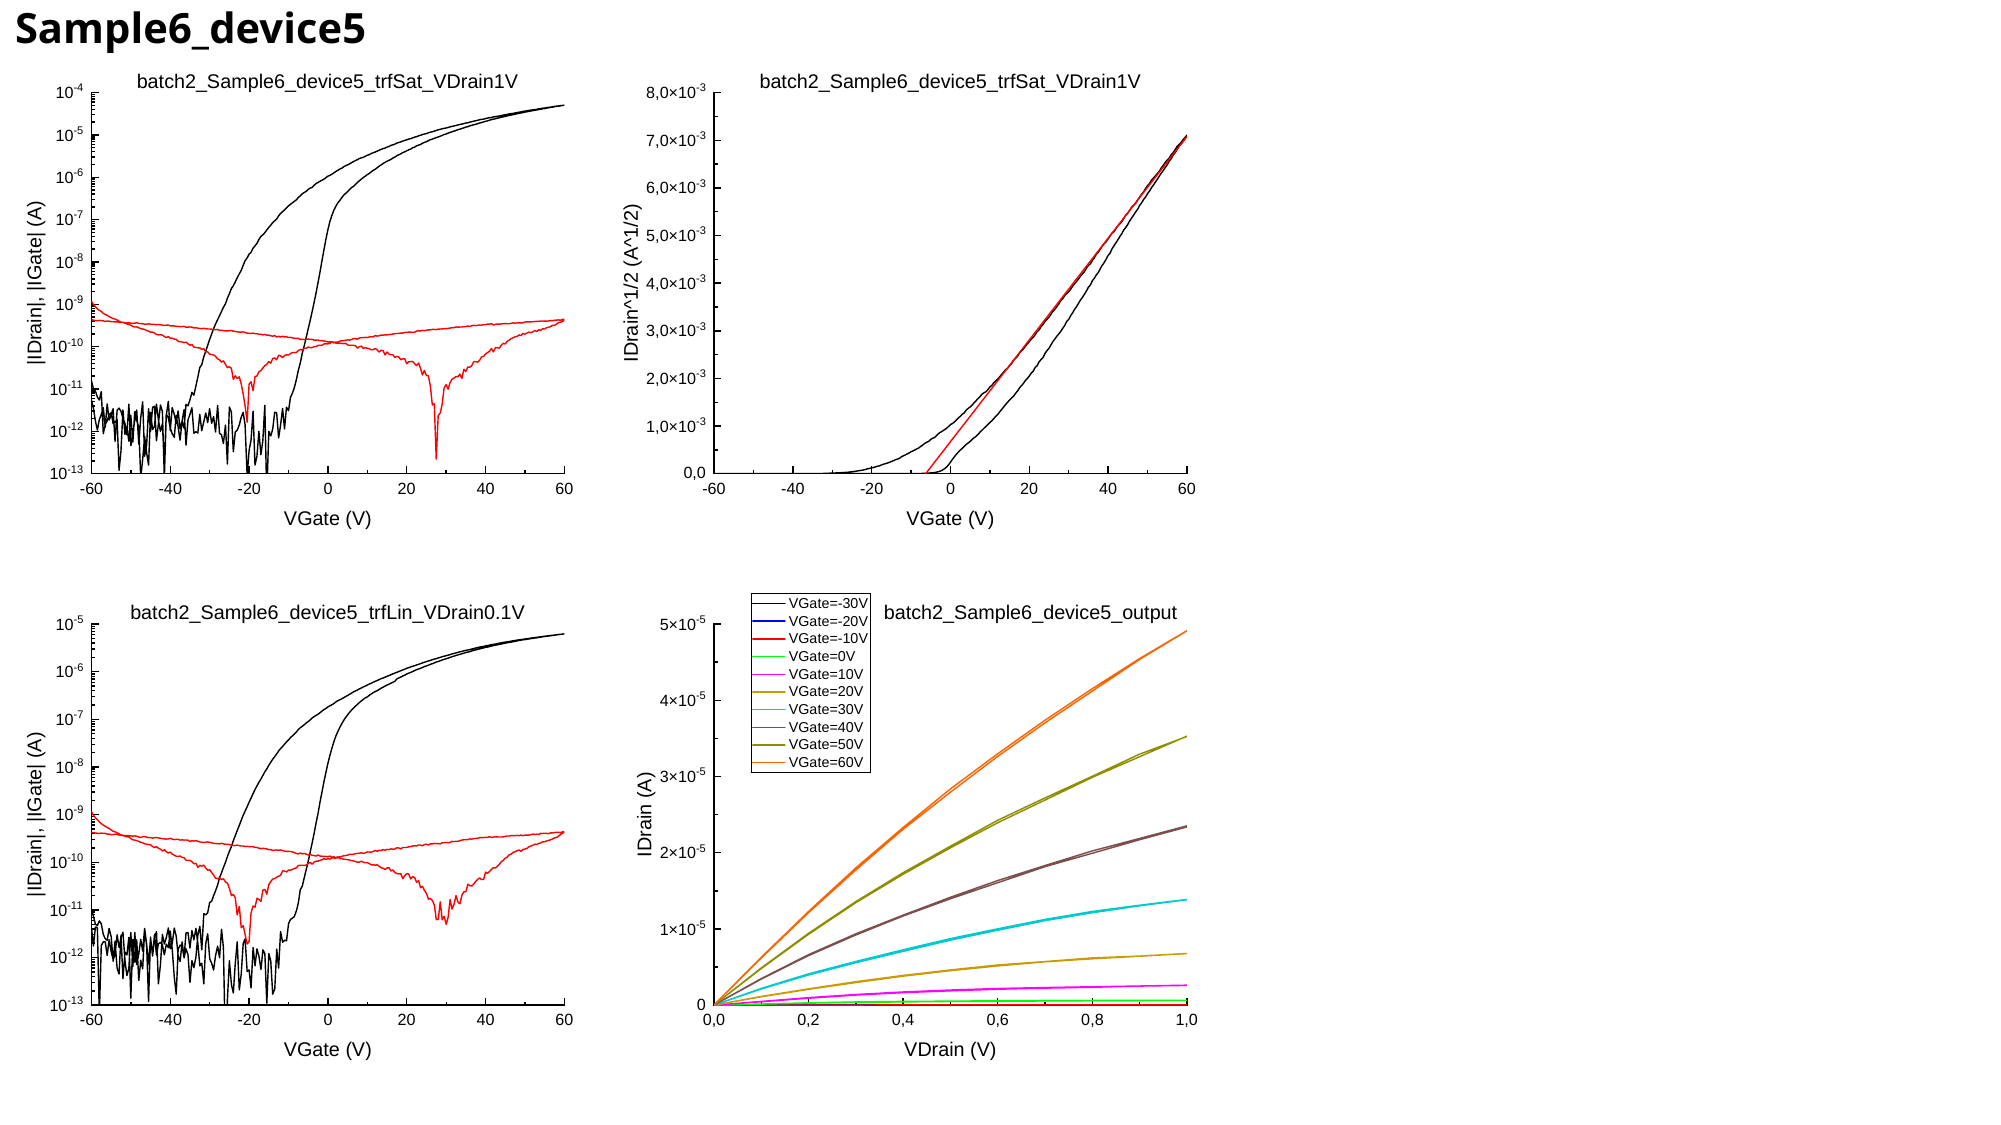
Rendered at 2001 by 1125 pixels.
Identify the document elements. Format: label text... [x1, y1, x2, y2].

title Sample6_device5 [0, 0, 1725, 218]
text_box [662, 30, 1285, 562]
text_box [0, 30, 662, 562]
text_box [0, 562, 589, 1094]
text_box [589, 562, 1285, 1094]
